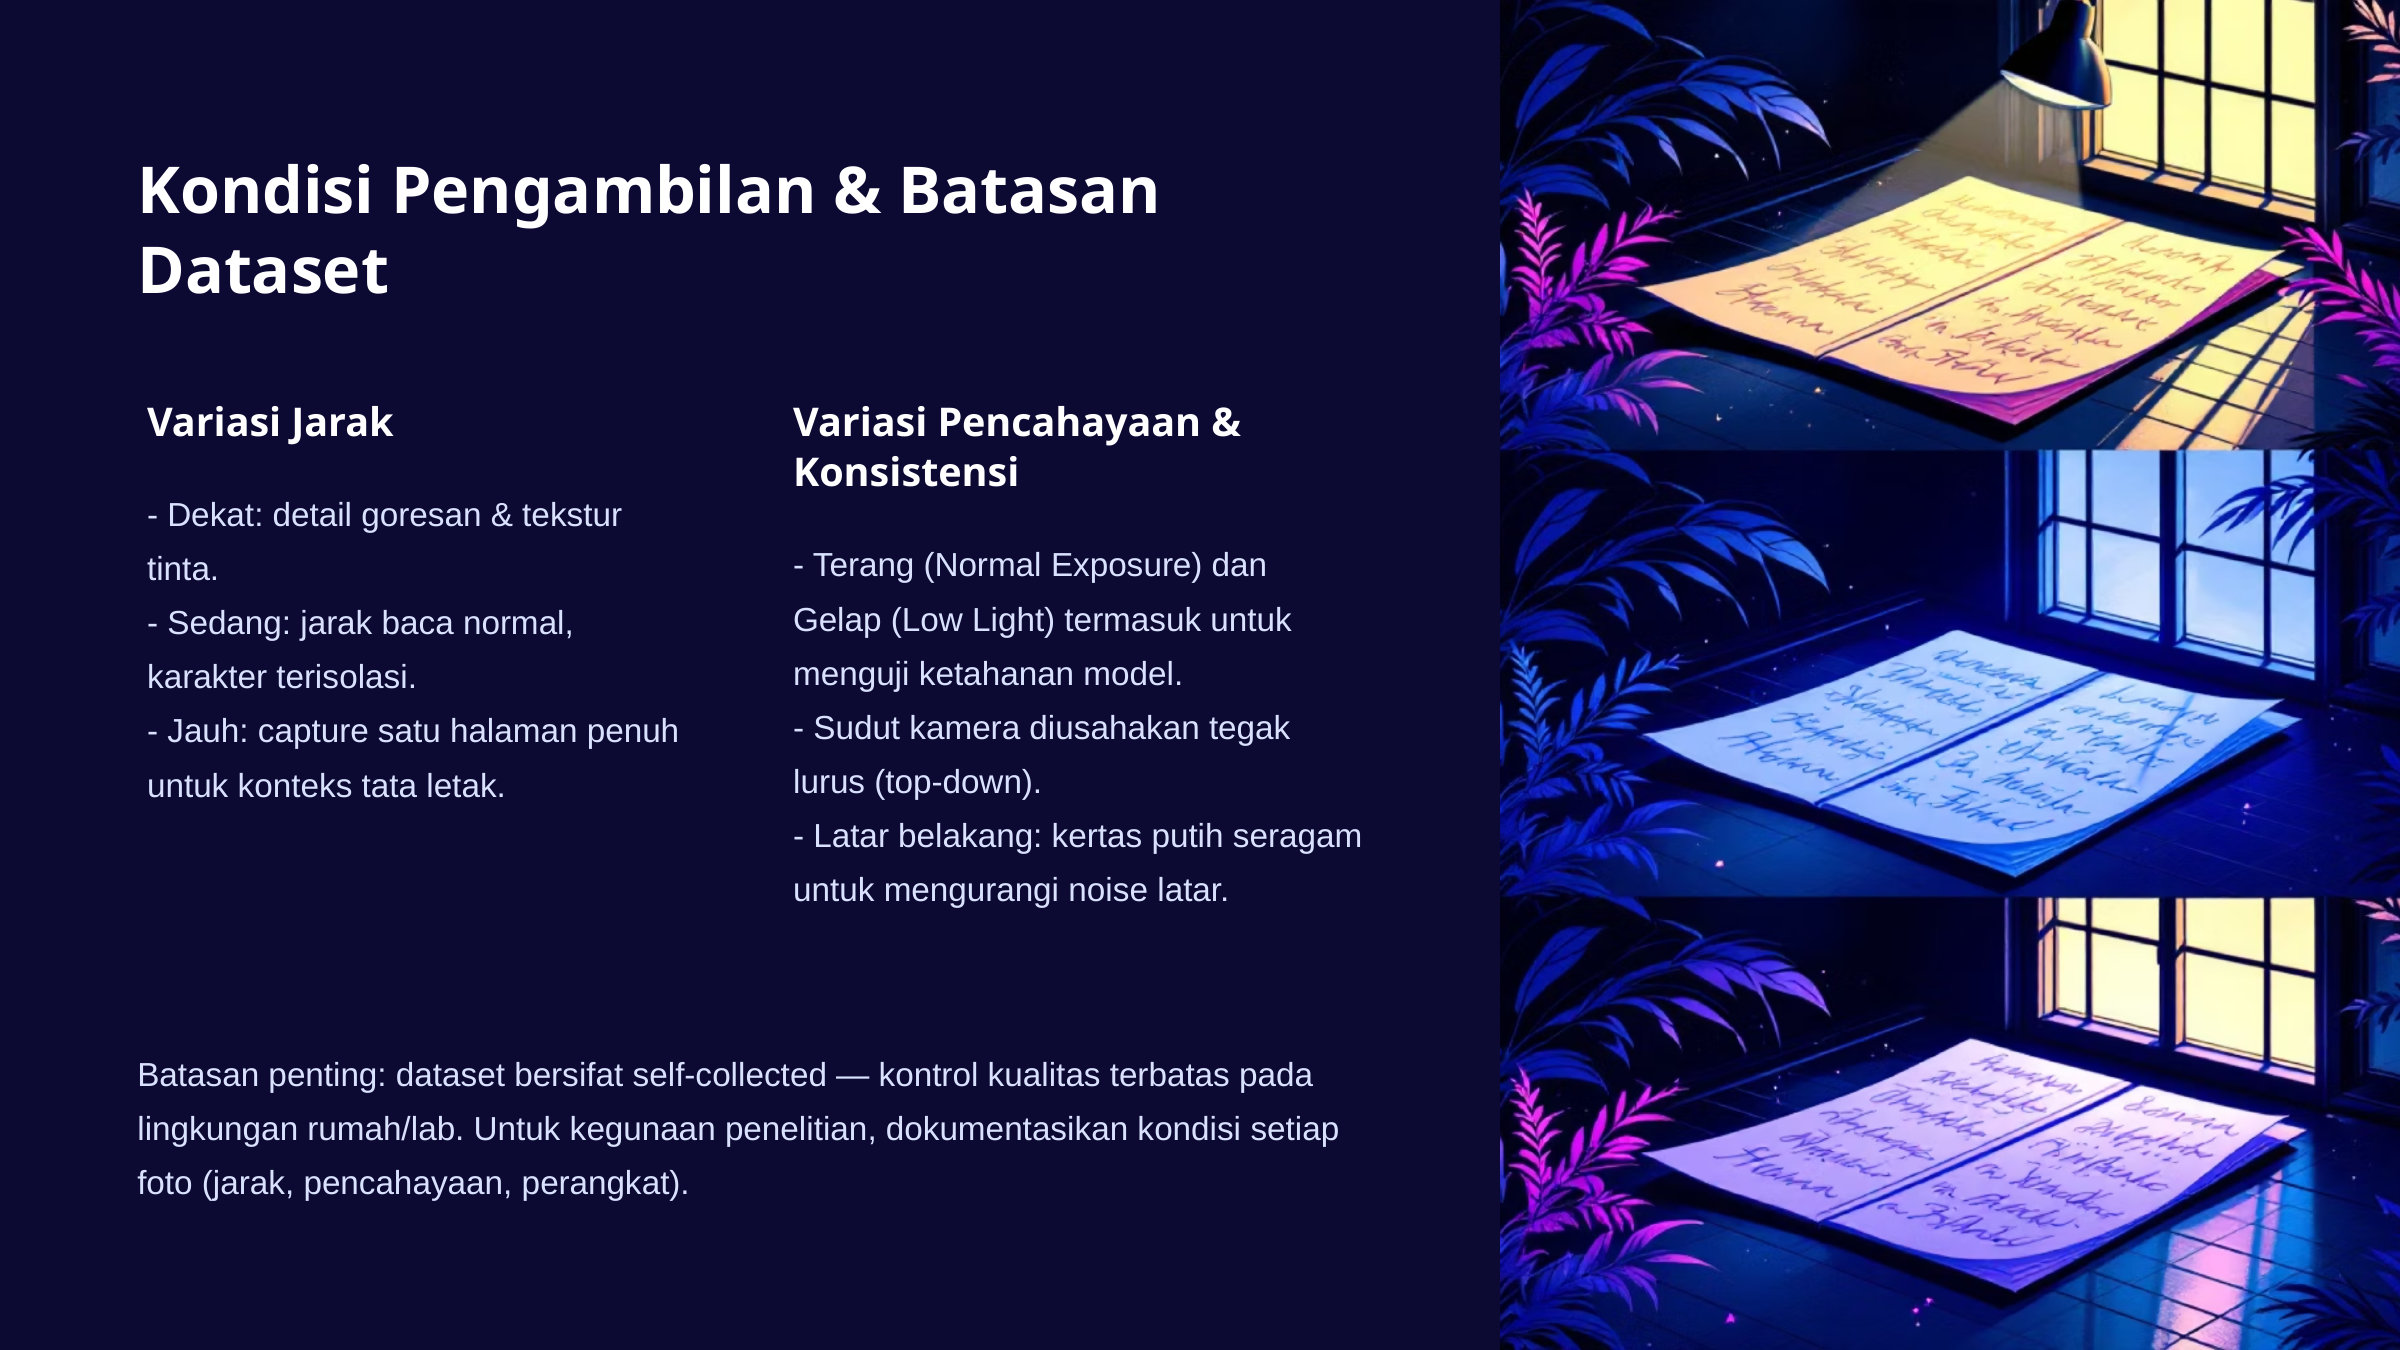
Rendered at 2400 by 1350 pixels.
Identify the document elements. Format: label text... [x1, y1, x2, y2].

text_box Variasi Jarak [147, 393, 552, 445]
text_box - Terang (Normal Exposure) dan Gelap (Low Light) termasuk untuk menguji ketahanan model. - Sudut kamera diusahakan tegak lurus (top-down). - Latar belakang: kertas putih seragam untuk mengurangi noise latar. [793, 529, 1364, 969]
text_box Batasan penting: dataset bersifat self-collected — kontrol kualitas terbatas pada lingkungan rumah/lab. Untuk kegunaan penelitian, dokumentasikan kondisi setiap foto (jarak, pencahayaan, perangkat). [137, 1038, 1363, 1204]
text_box Kondisi Pengambilan & Batasan Dataset [137, 146, 1363, 309]
text_box - Dekat: detail goresan & tekstur tinta. - Sedang: jarak baca normal, karakter terisolasi. - Jauh: capture satu halaman penuh untuk konteks tata letak. [146, 478, 699, 809]
picture [1499, 0, 2400, 1350]
text_box Variasi Pencahayaan & Konsistensi [793, 393, 1364, 495]
